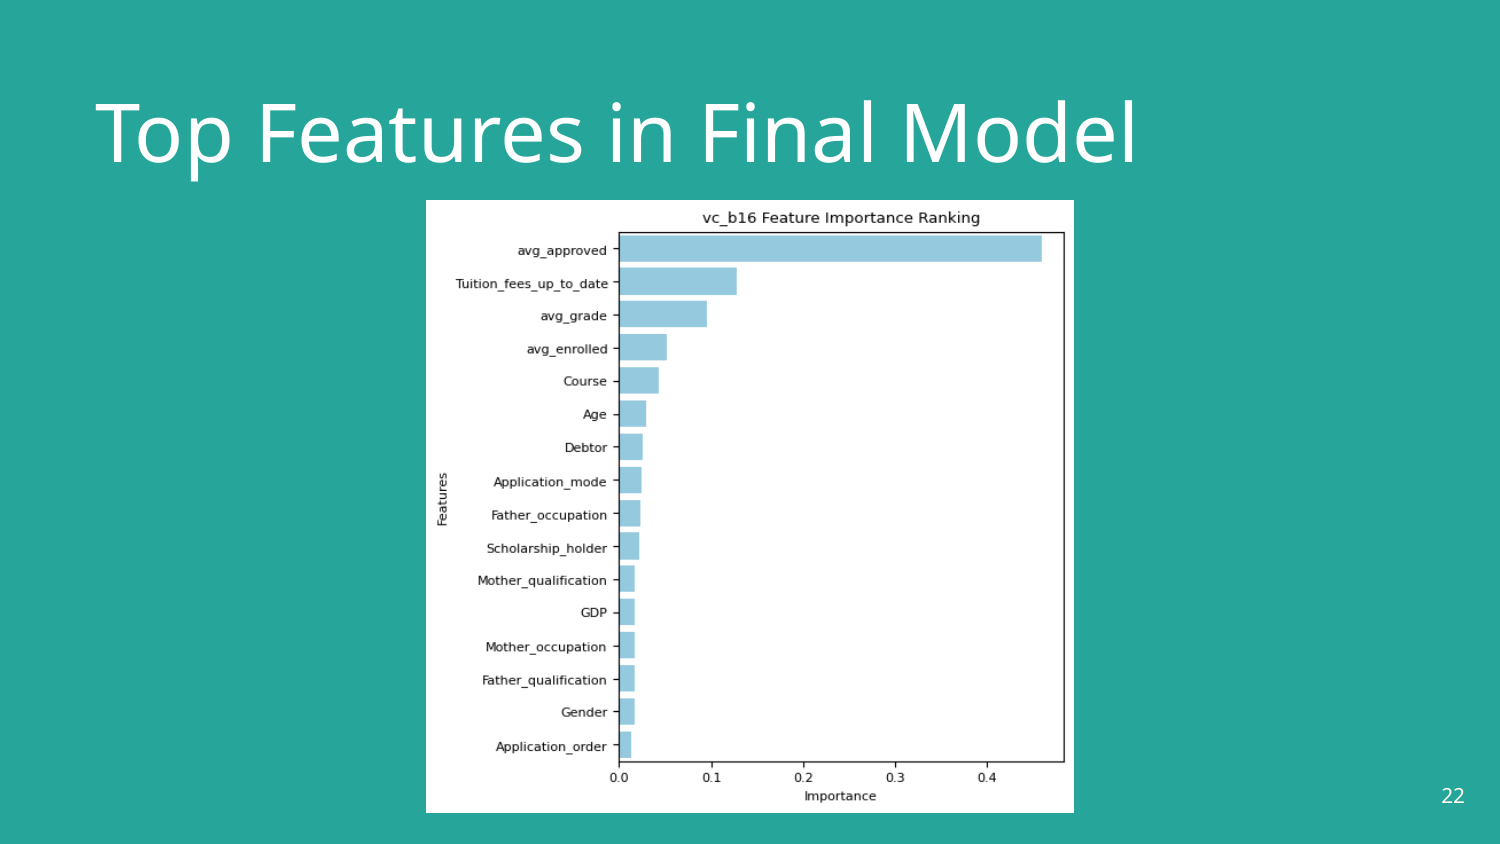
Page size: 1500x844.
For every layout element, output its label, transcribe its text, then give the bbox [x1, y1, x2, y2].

picture [426, 199, 1074, 813]
title Top Features in Final Model [80, 66, 1304, 182]
slide_number ‹#› [1389, 764, 1480, 830]
